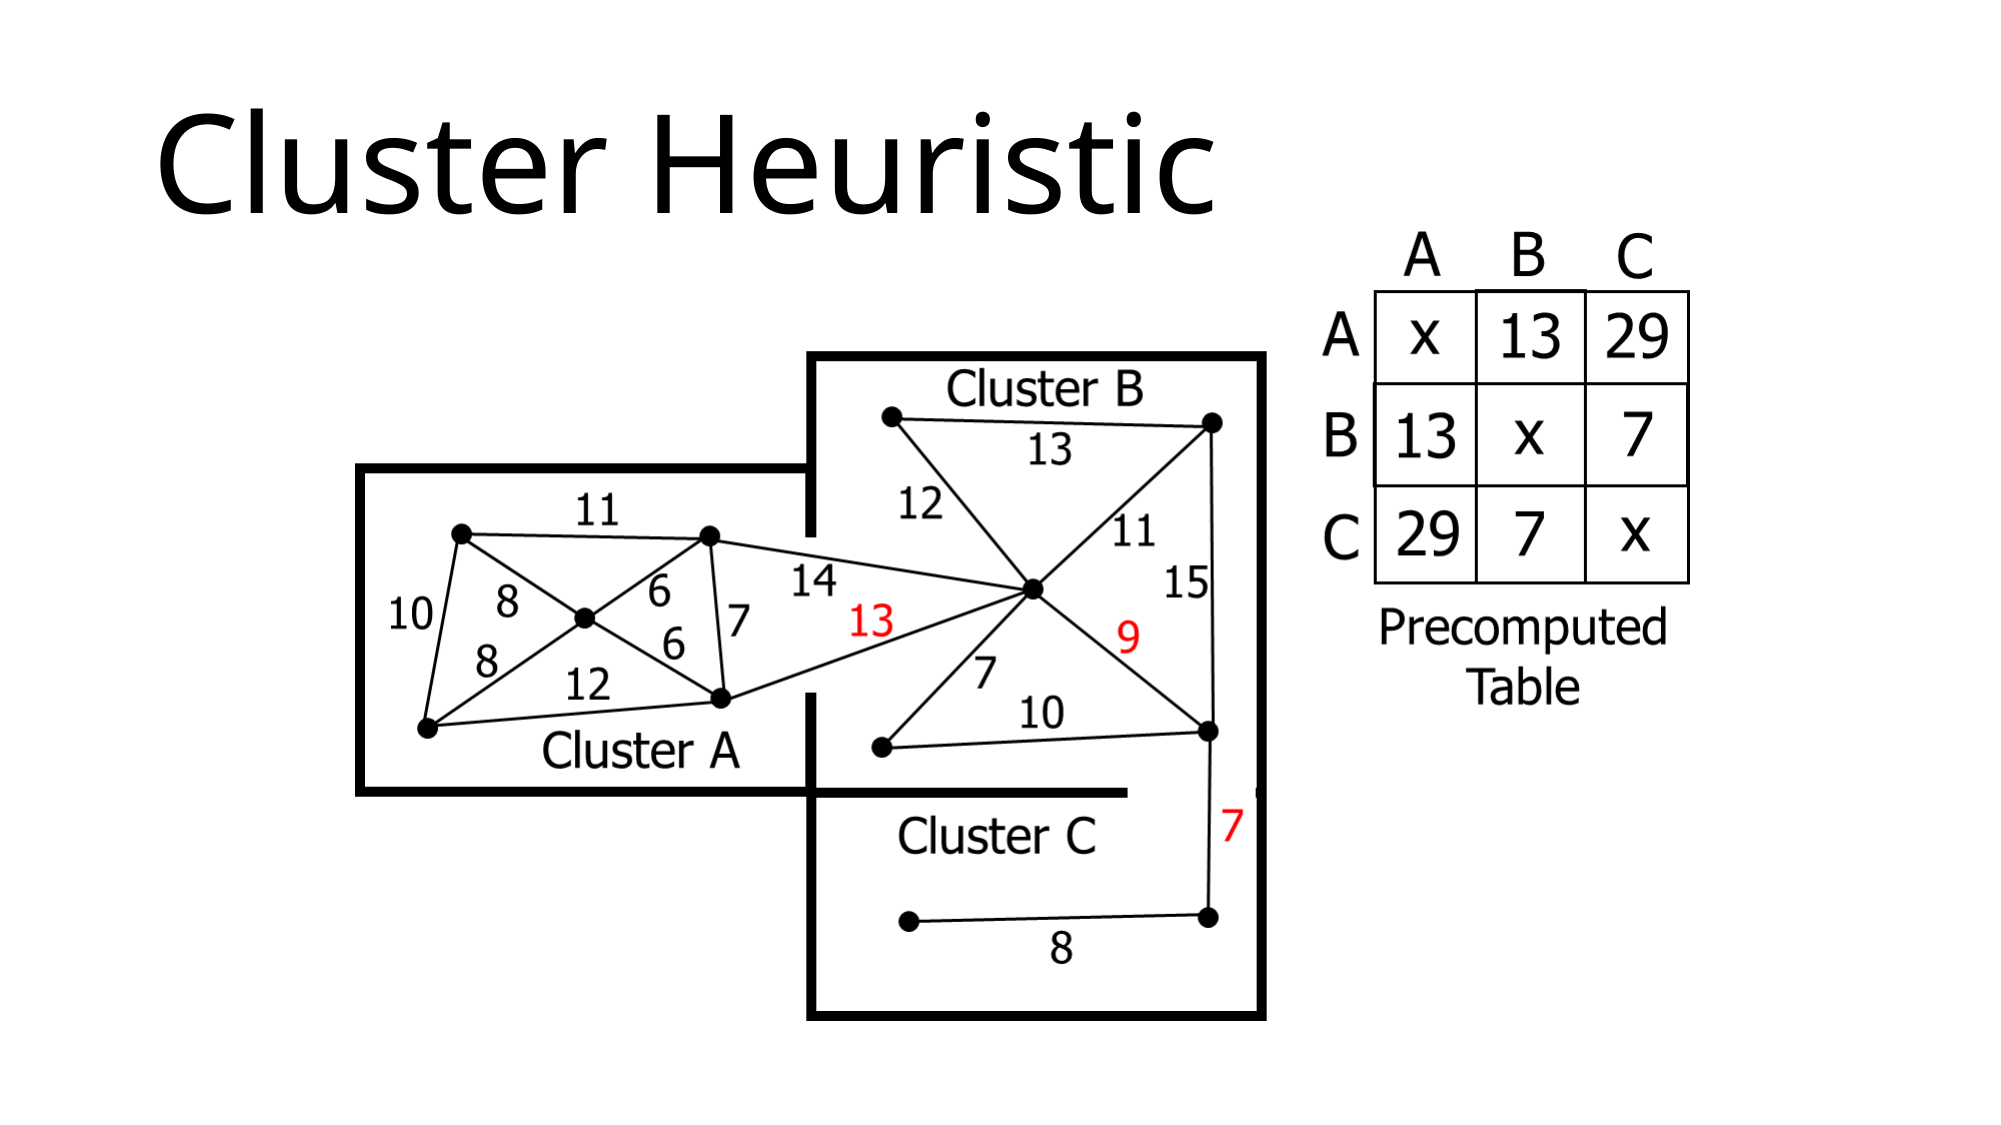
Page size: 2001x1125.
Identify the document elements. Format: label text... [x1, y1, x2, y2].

title Cluster Heuristic [137, 59, 1863, 278]
picture [355, 197, 1707, 1021]
